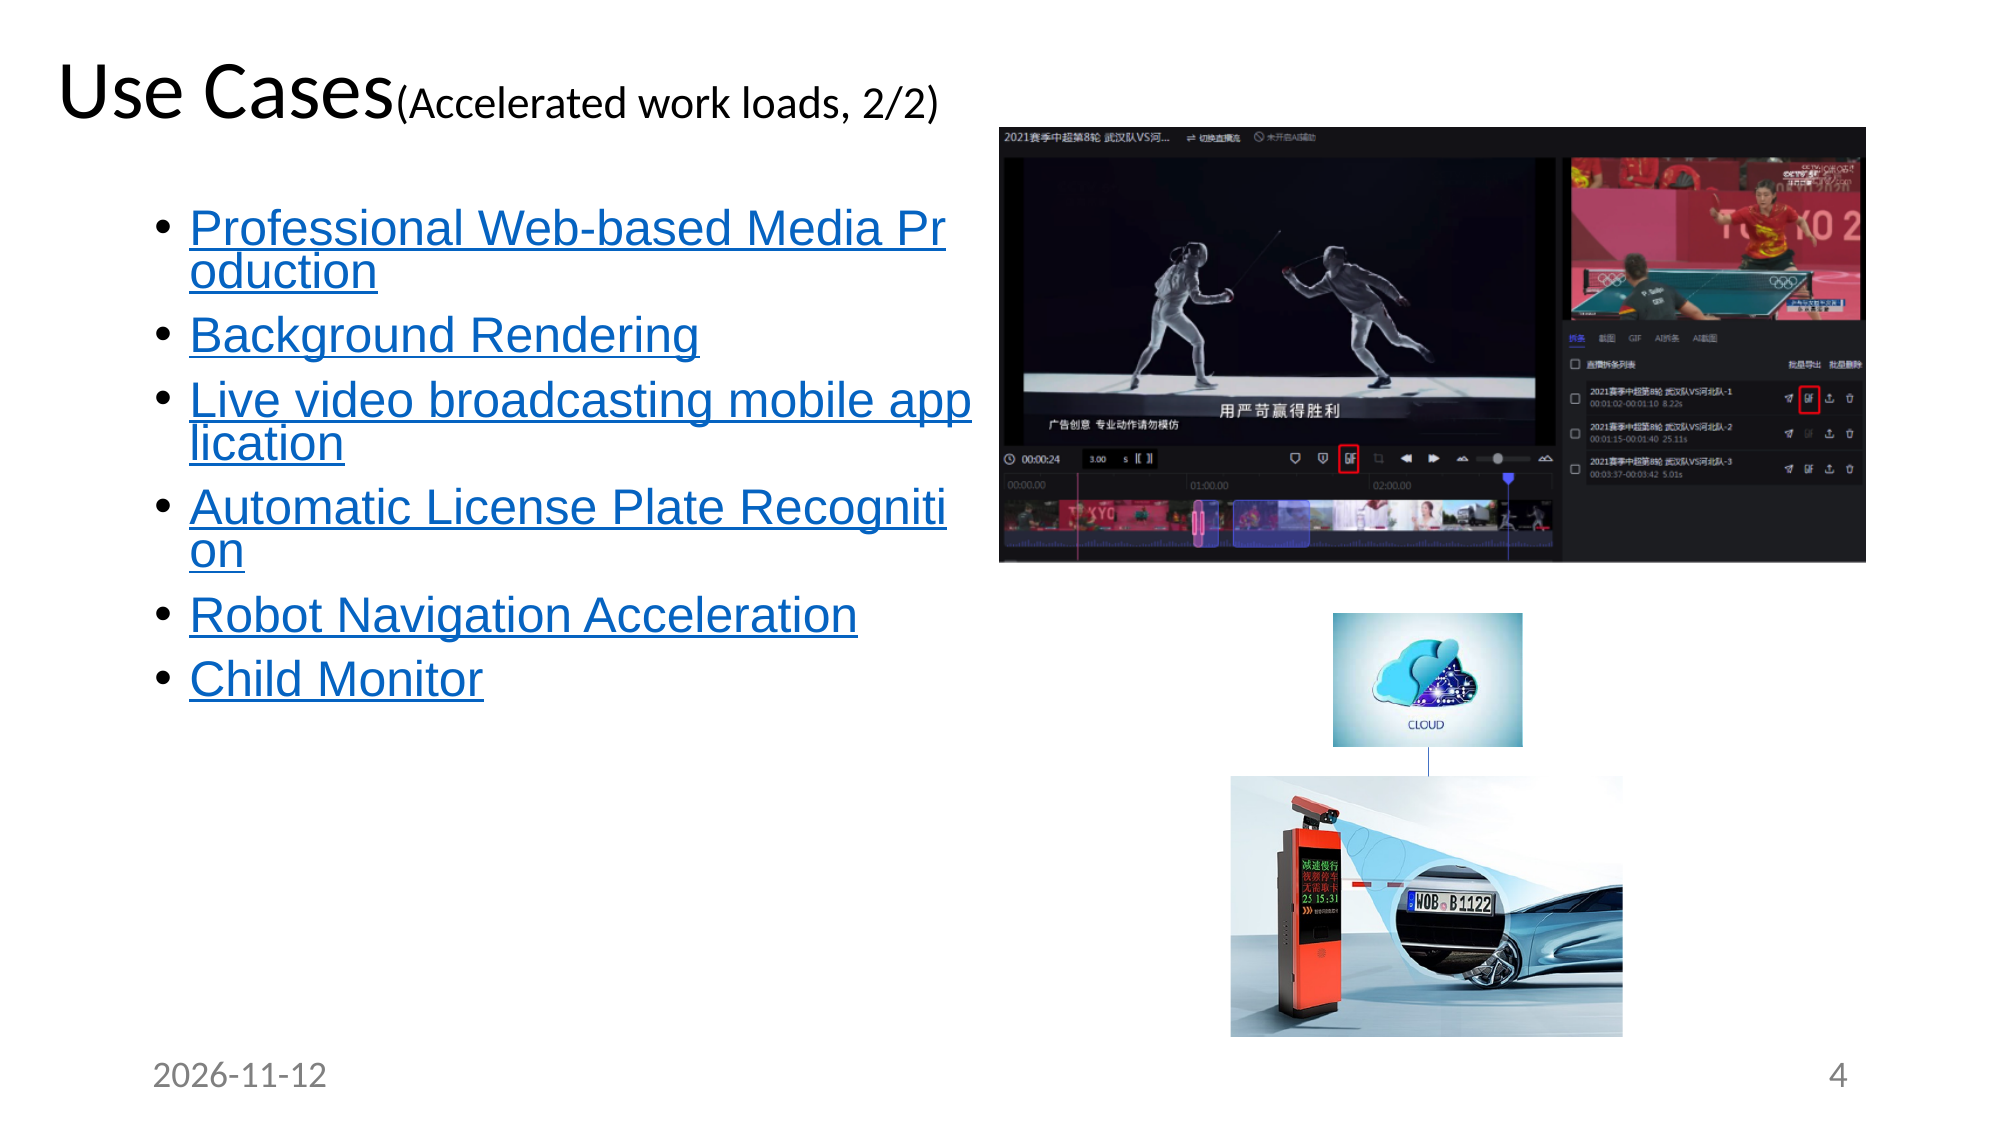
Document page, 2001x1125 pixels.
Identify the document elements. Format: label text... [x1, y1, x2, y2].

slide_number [137, 1042, 588, 1103]
picture [999, 127, 1866, 563]
picture [1230, 604, 1623, 1037]
list Professional Web-based Media Production Background Rendering Live video broadcasting mobile application Automatic License Plate Recognition Robot Navigation Acceleration Child Monitor [137, 194, 988, 1014]
slide_number 4 [1412, 1042, 1863, 1103]
title Use Cases(Accelerated work loads, 2/2) [42, 38, 1768, 174]
